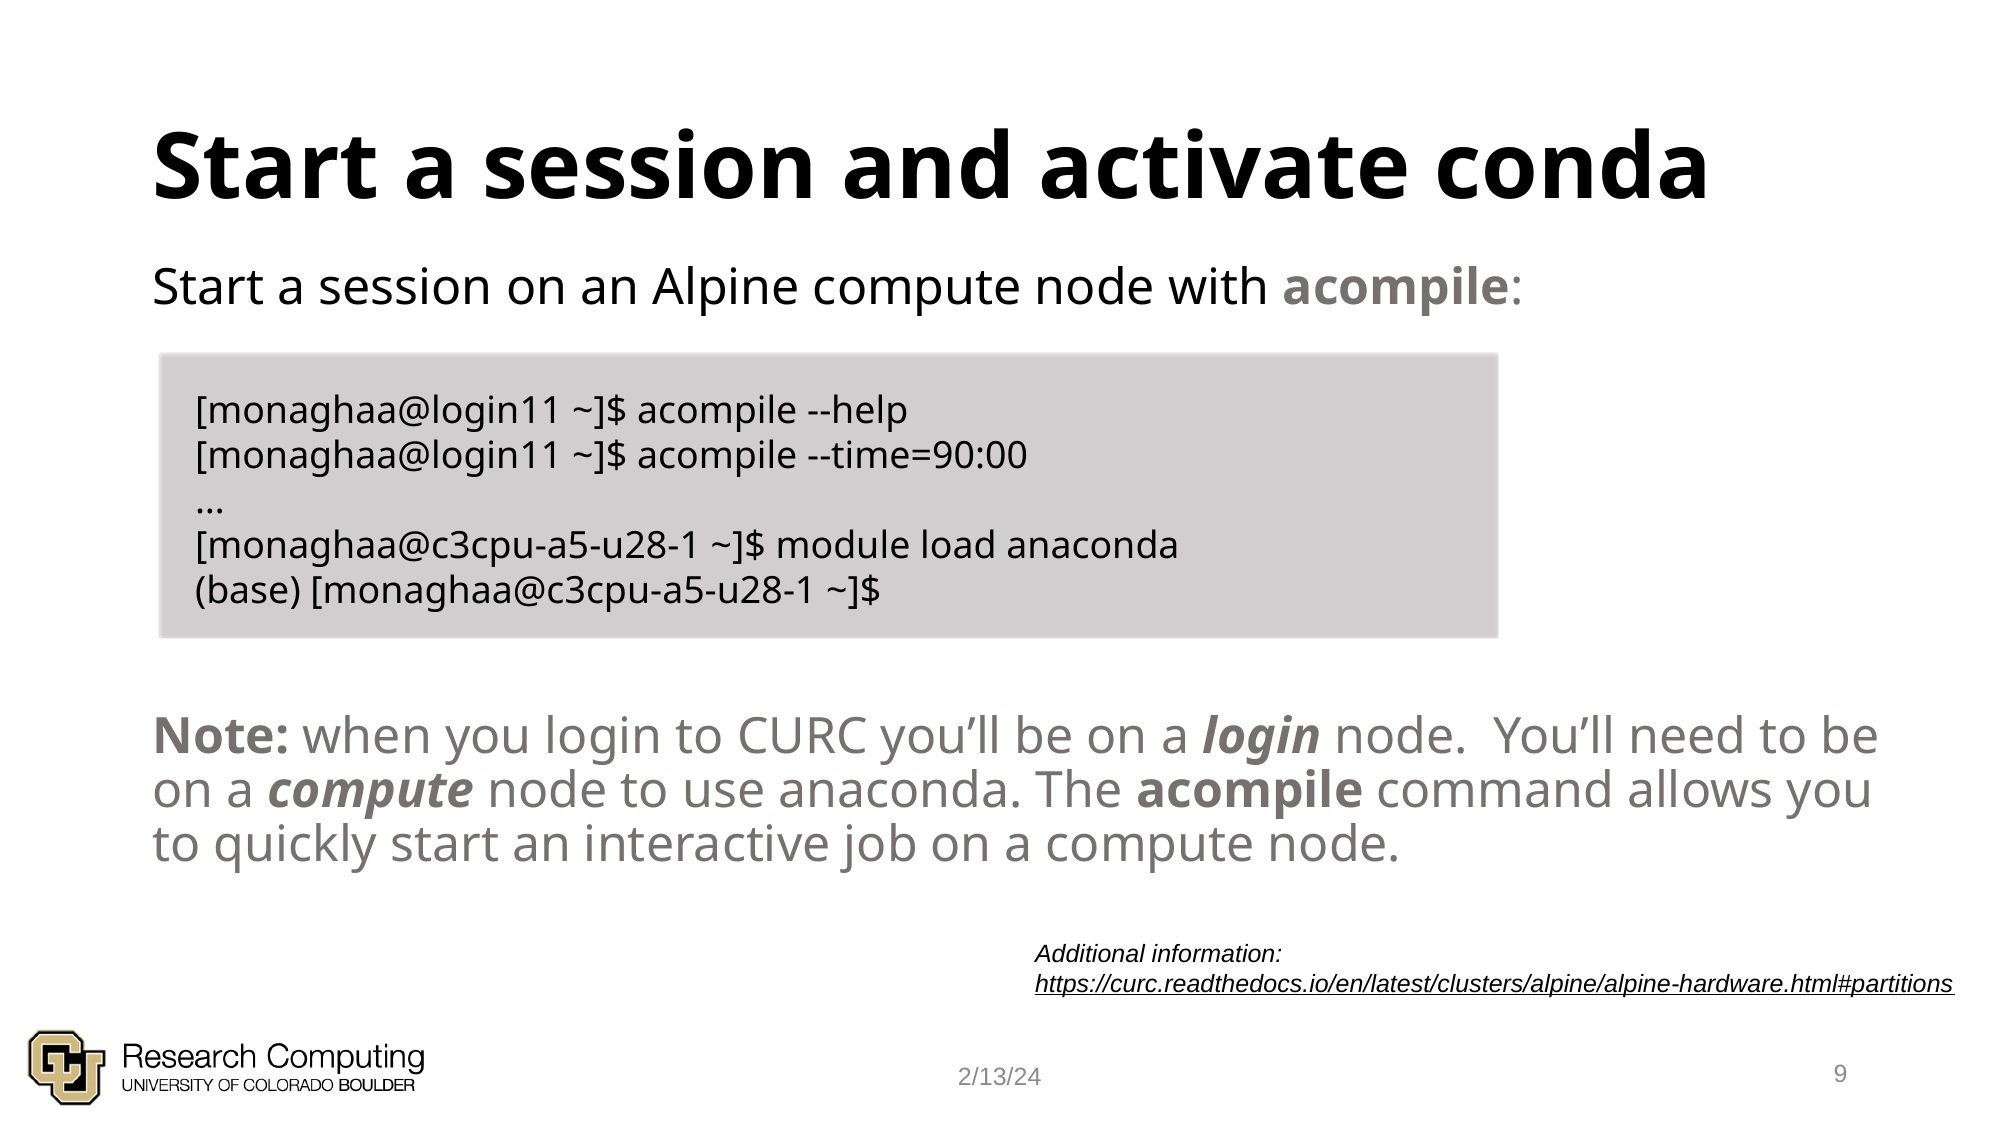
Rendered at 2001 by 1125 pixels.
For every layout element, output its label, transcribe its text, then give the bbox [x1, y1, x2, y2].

list Start a session on an Alpine compute node with acompile: Note: when you login to CURC you’ll be on a login node. You’ll need to be on a compute node to use anaconda. The acompile command allows you to quickly start an interactive job on a compute node. [137, 253, 1916, 968]
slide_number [774, 1045, 1225, 1105]
text_box Additional information: https://curc.readthedocs.io/en/latest/clusters/alpine/alpine-hardware.html#partitions [1020, 930, 1978, 1006]
title Start a session and activate conda [137, 59, 1863, 253]
picture [0, 1024, 775, 1121]
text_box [158, 352, 1753, 735]
slide_number 9 [1412, 1042, 1863, 1103]
